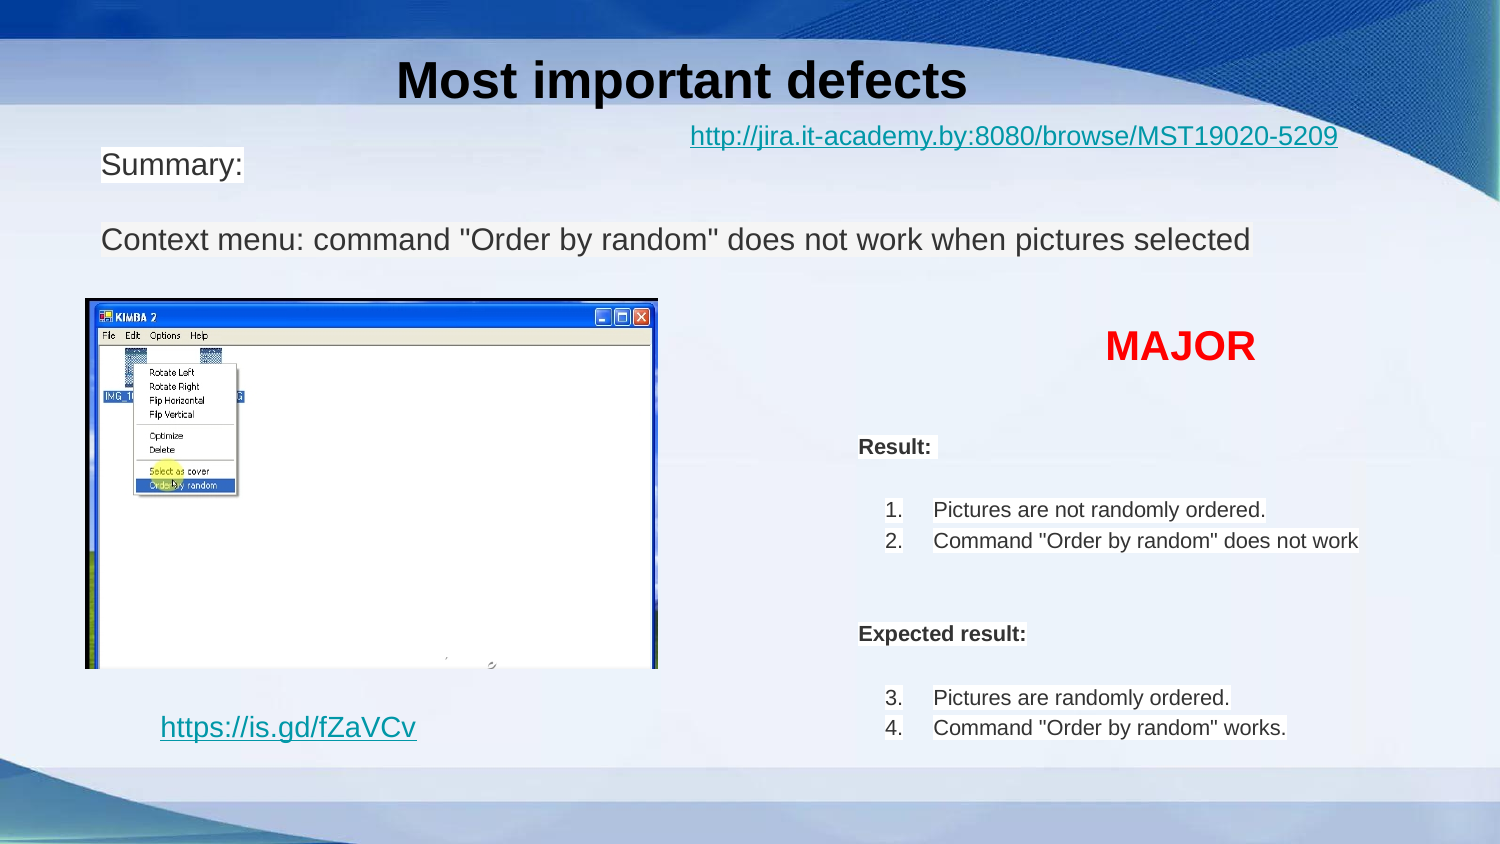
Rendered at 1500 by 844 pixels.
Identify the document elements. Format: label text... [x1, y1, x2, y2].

text_box Summary: Context menu: command "Order by random" does not work when pictures selected [85, 129, 1287, 272]
text_box Result: Pictures are not randomly ordered. Command "Order by random" does not work Expected result: Pictures are randomly ordered. Command "Order by random" works. [843, 413, 1474, 802]
title Most important defects [0, 8, 1382, 147]
picture [0, 0, 1500, 844]
text_box http://jira.it-academy.by:8080/browse/MST19020-5209 [675, 103, 1382, 166]
text_box https://is.gd/fZaVCv [145, 693, 462, 759]
text_box MAJOR [1090, 303, 1399, 384]
